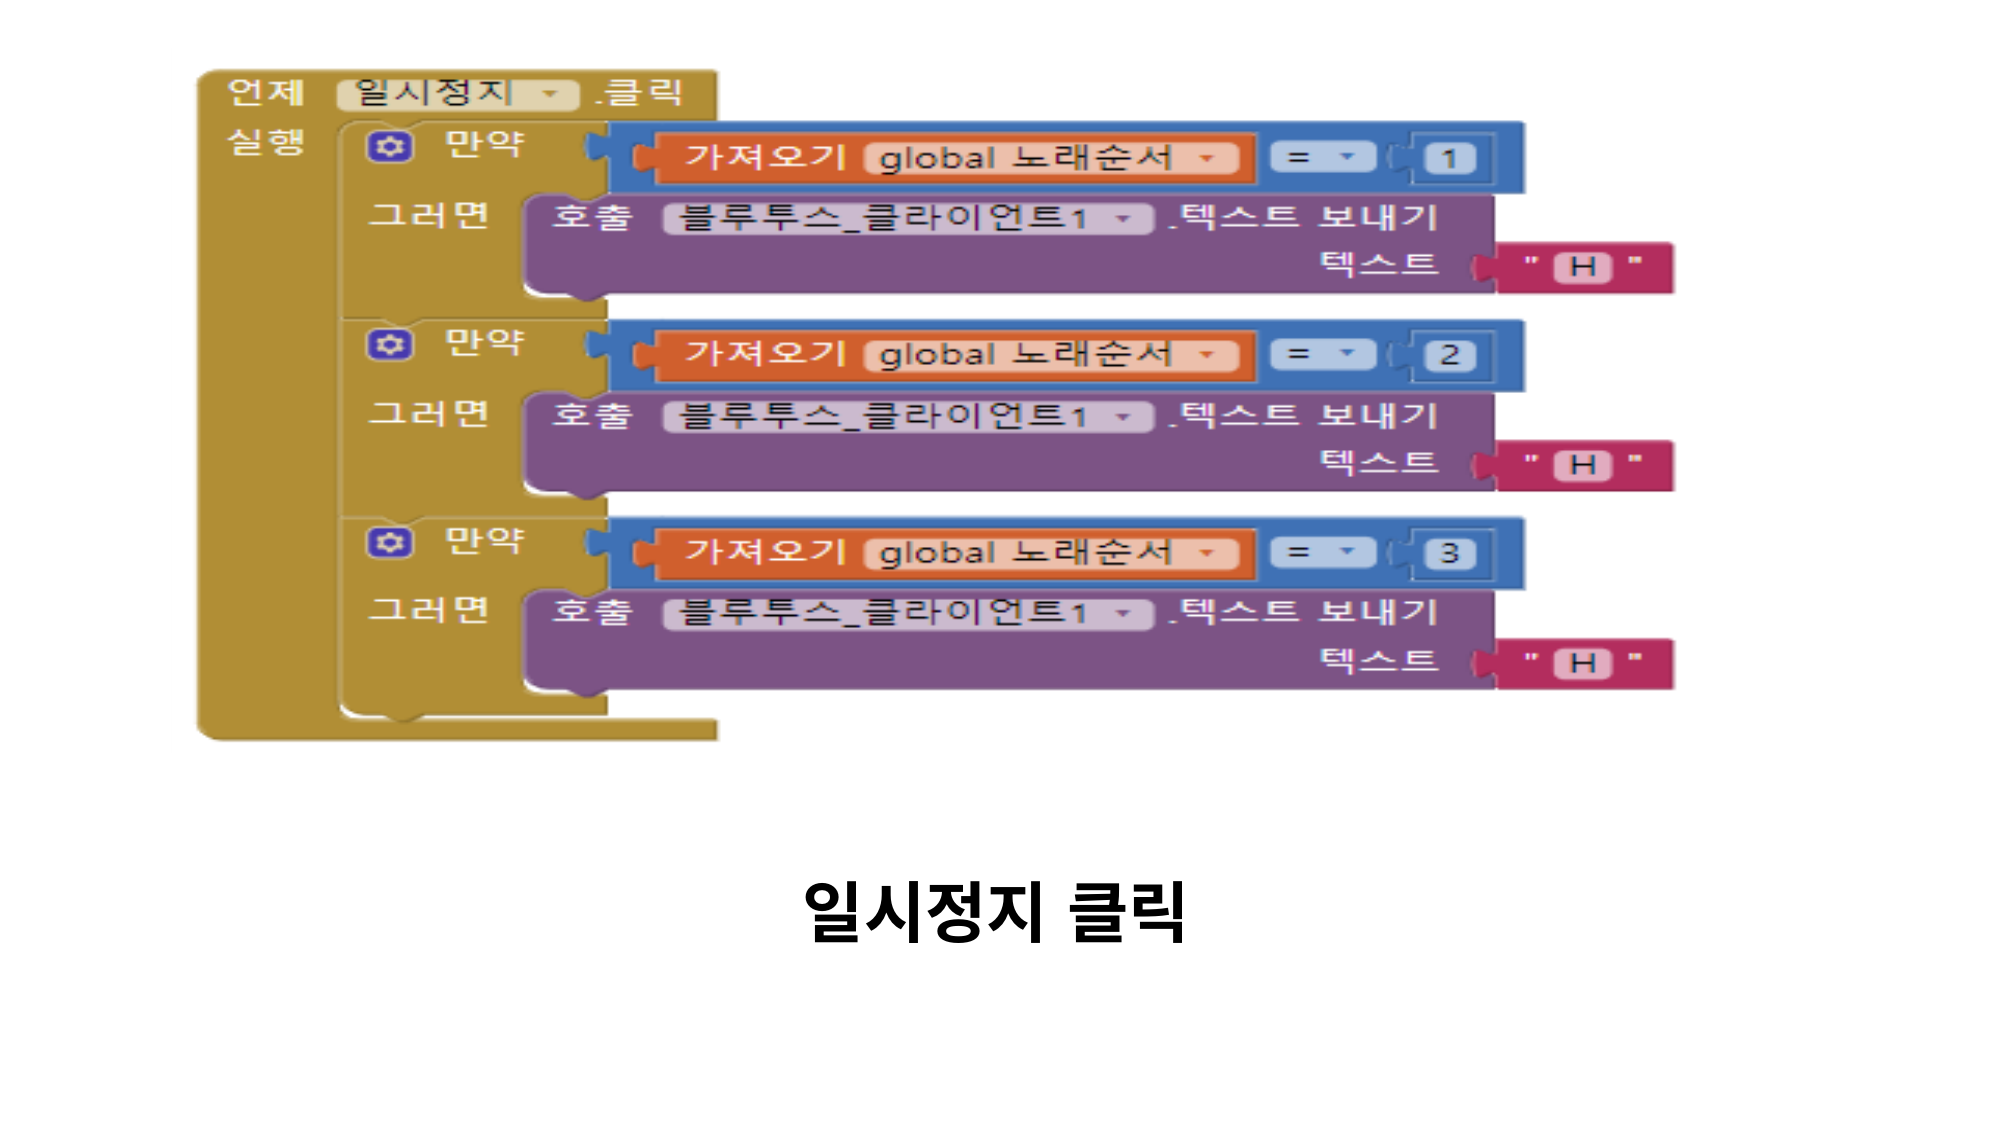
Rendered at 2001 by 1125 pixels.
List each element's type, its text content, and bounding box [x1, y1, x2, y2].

text_box 일시정지 클릭 [428, 862, 1566, 958]
picture [170, 48, 1770, 753]
